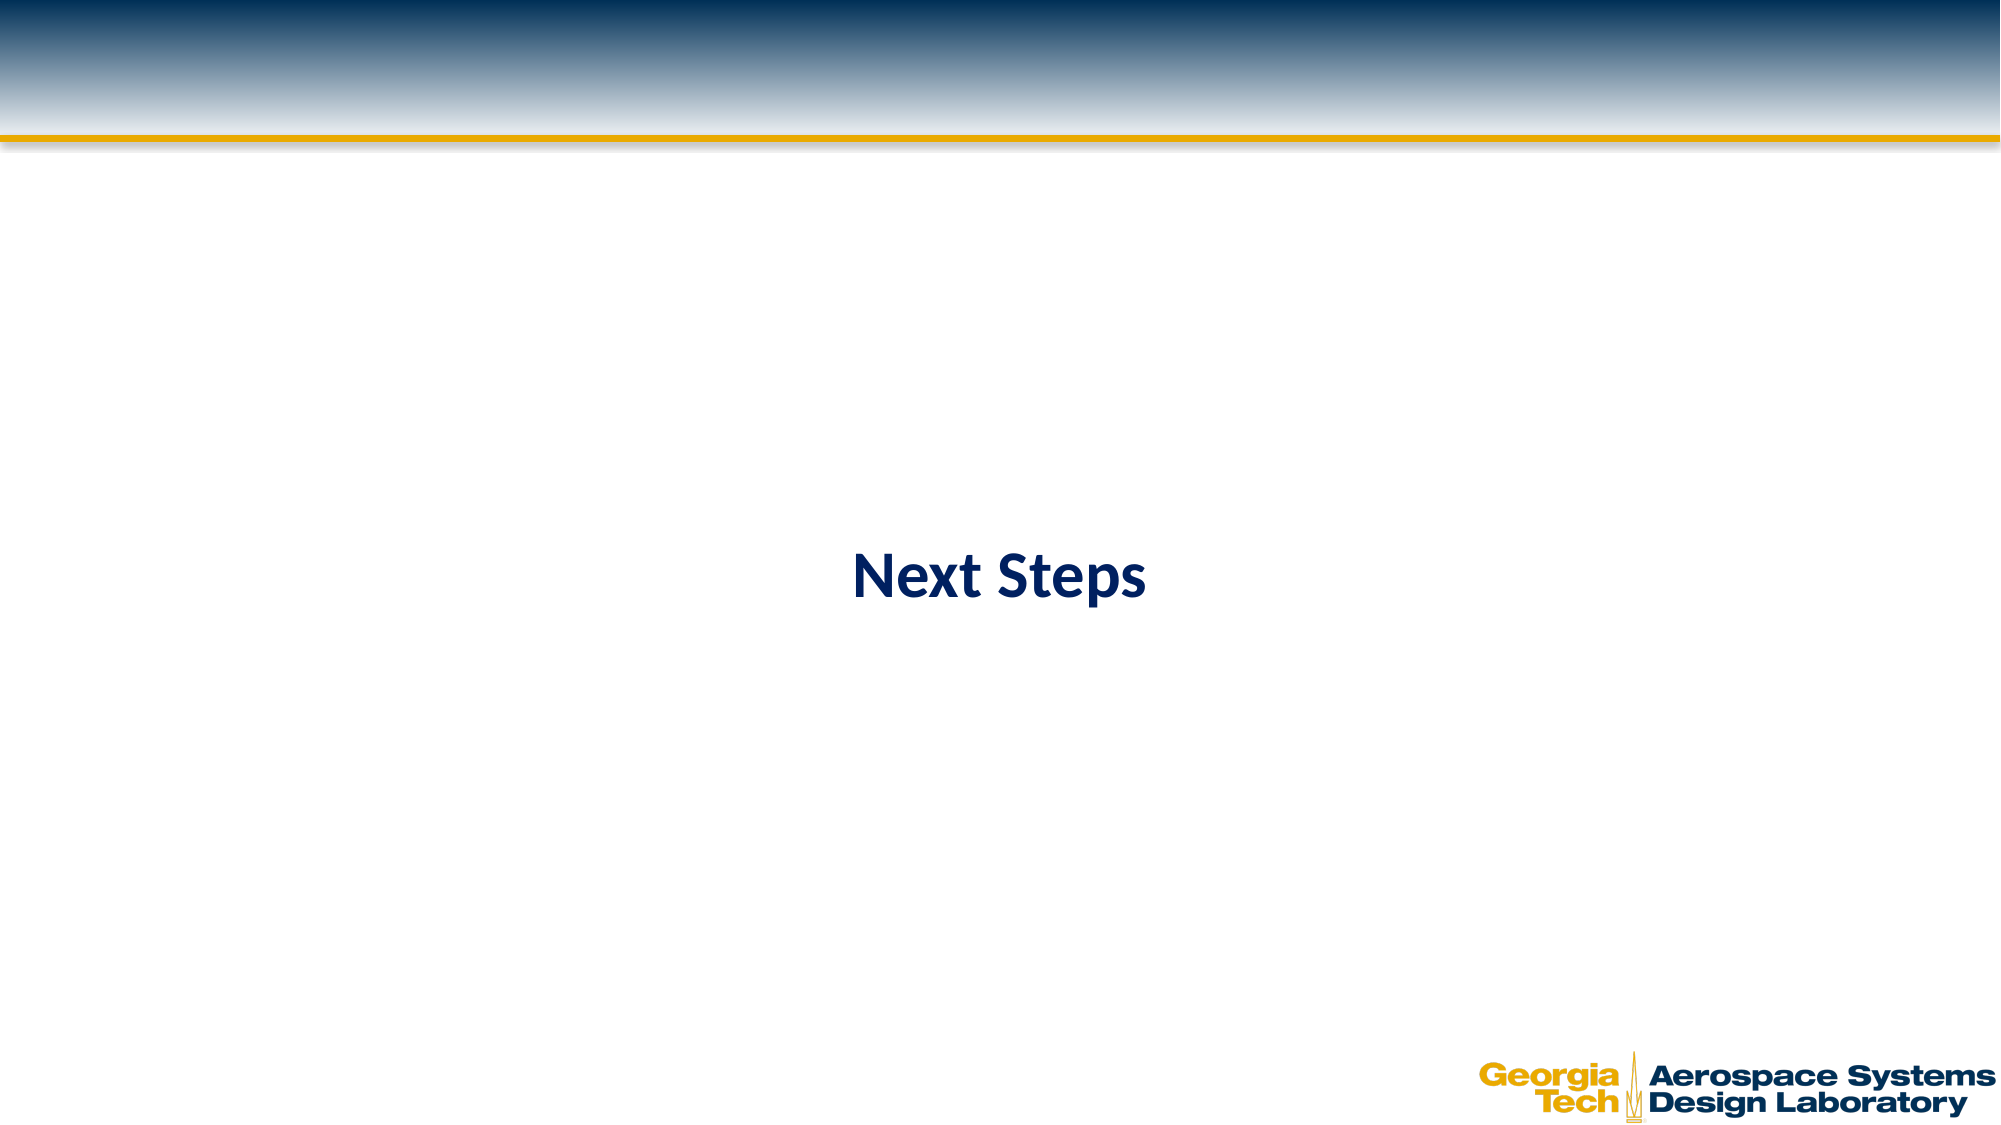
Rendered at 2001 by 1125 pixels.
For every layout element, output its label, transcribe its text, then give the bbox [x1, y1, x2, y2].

title Next Steps [249, 184, 1750, 619]
picture [1475, 1049, 2000, 1125]
